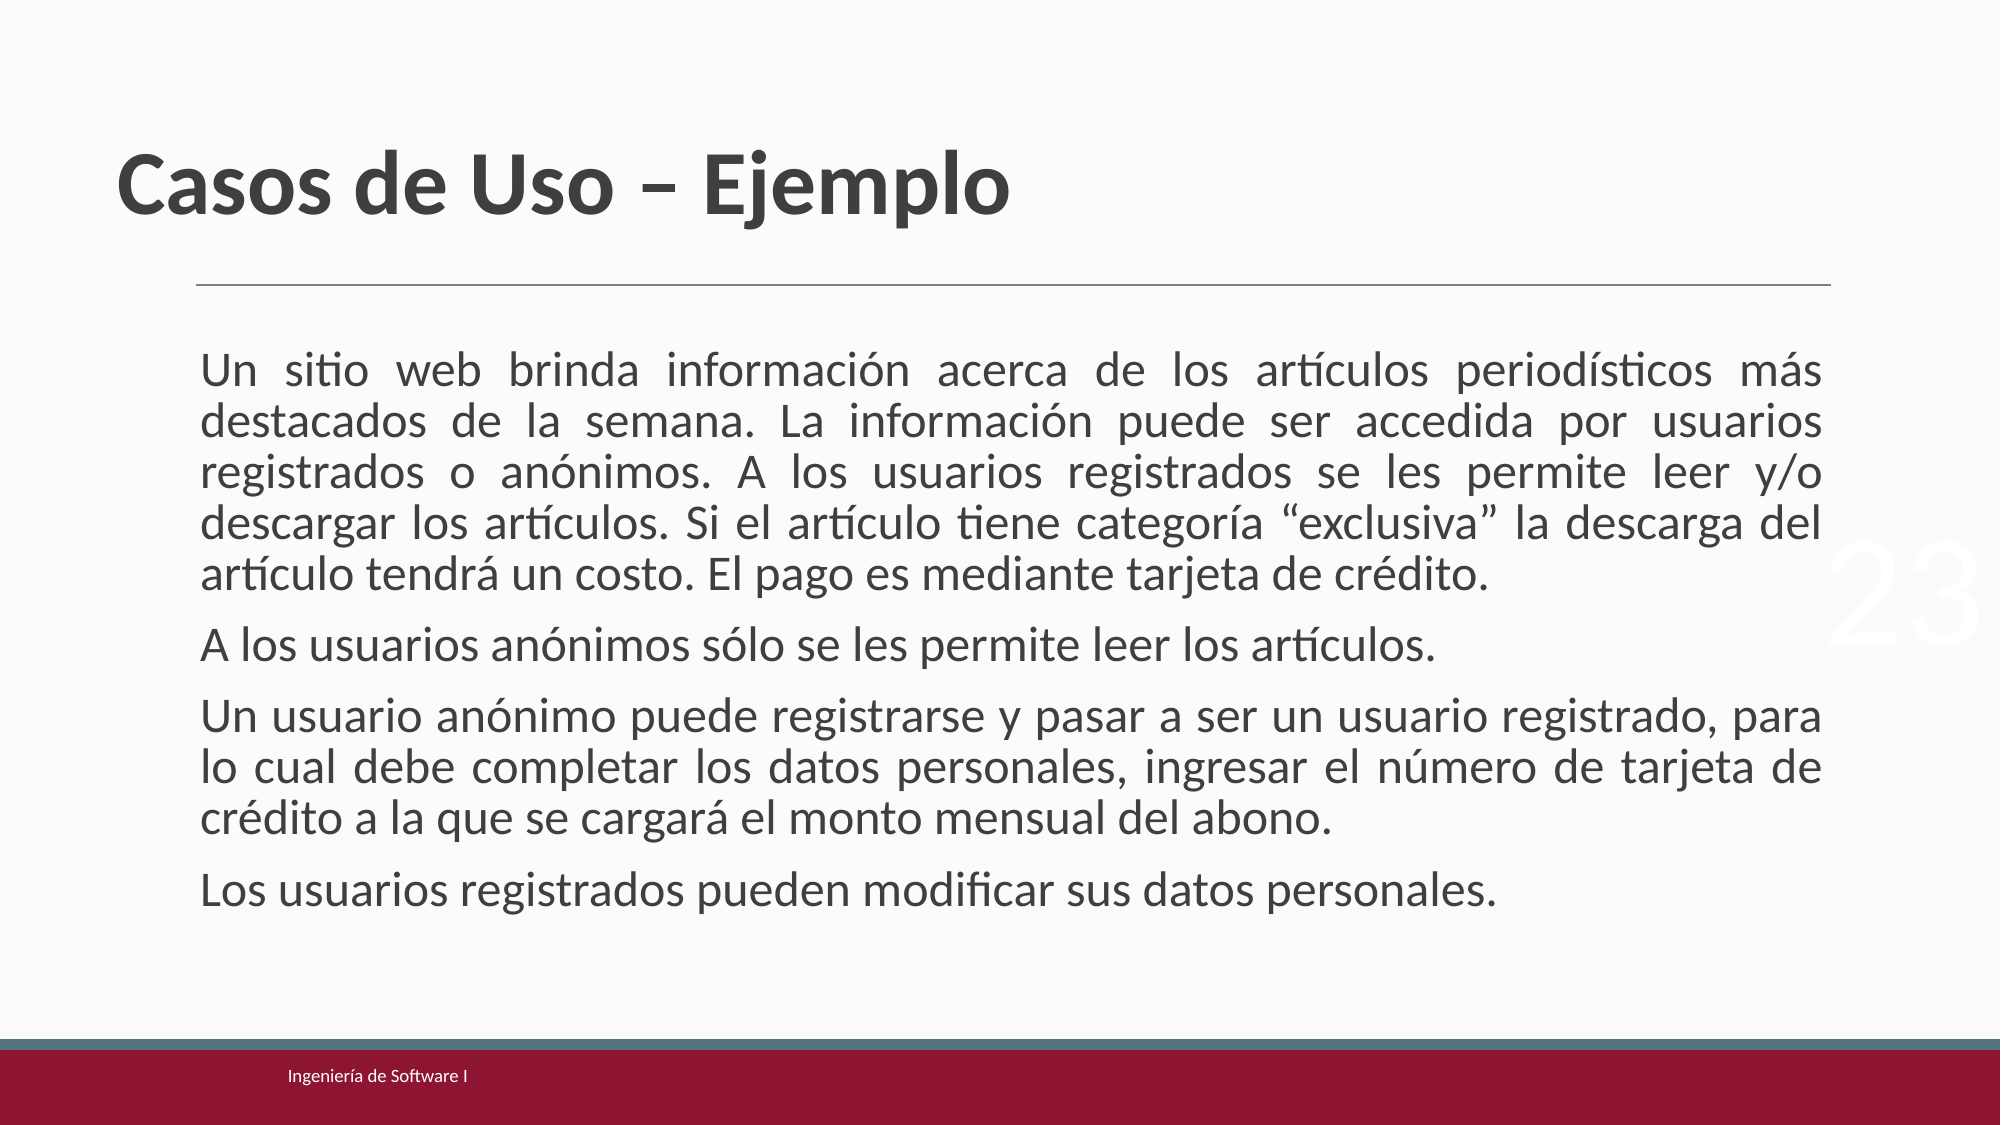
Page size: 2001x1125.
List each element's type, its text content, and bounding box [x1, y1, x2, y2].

title Casos de Uso – Ejemplo [102, 81, 1875, 291]
list Un sitio web brinda información acerca de los artículos periodísticos más destacados de la semana. La información puede ser accedida por usuarios registrados o anónimos. A los usuarios registrados se les permite leer y/o descargar los artículos. Si el artículo tiene categoría “exclusiva” la descarga del artículo tendrá un costo. El pago es mediante tarjeta de crédito. A los usuarios anónimos sólo se les permite leer los artículos. Un usuario anónimo puede registrarse y pasar a ser un usuario registrado, para lo cual debe completar los datos personales, ingresar el número de tarjeta de crédito a la que se cargará el monto mensual del abono. Los usuarios registrados pueden modificar sus datos personales. [184, 338, 1839, 999]
slide_number 23 [1520, 456, 2000, 686]
footer Ingeniería de Software I [272, 1056, 1045, 1117]
